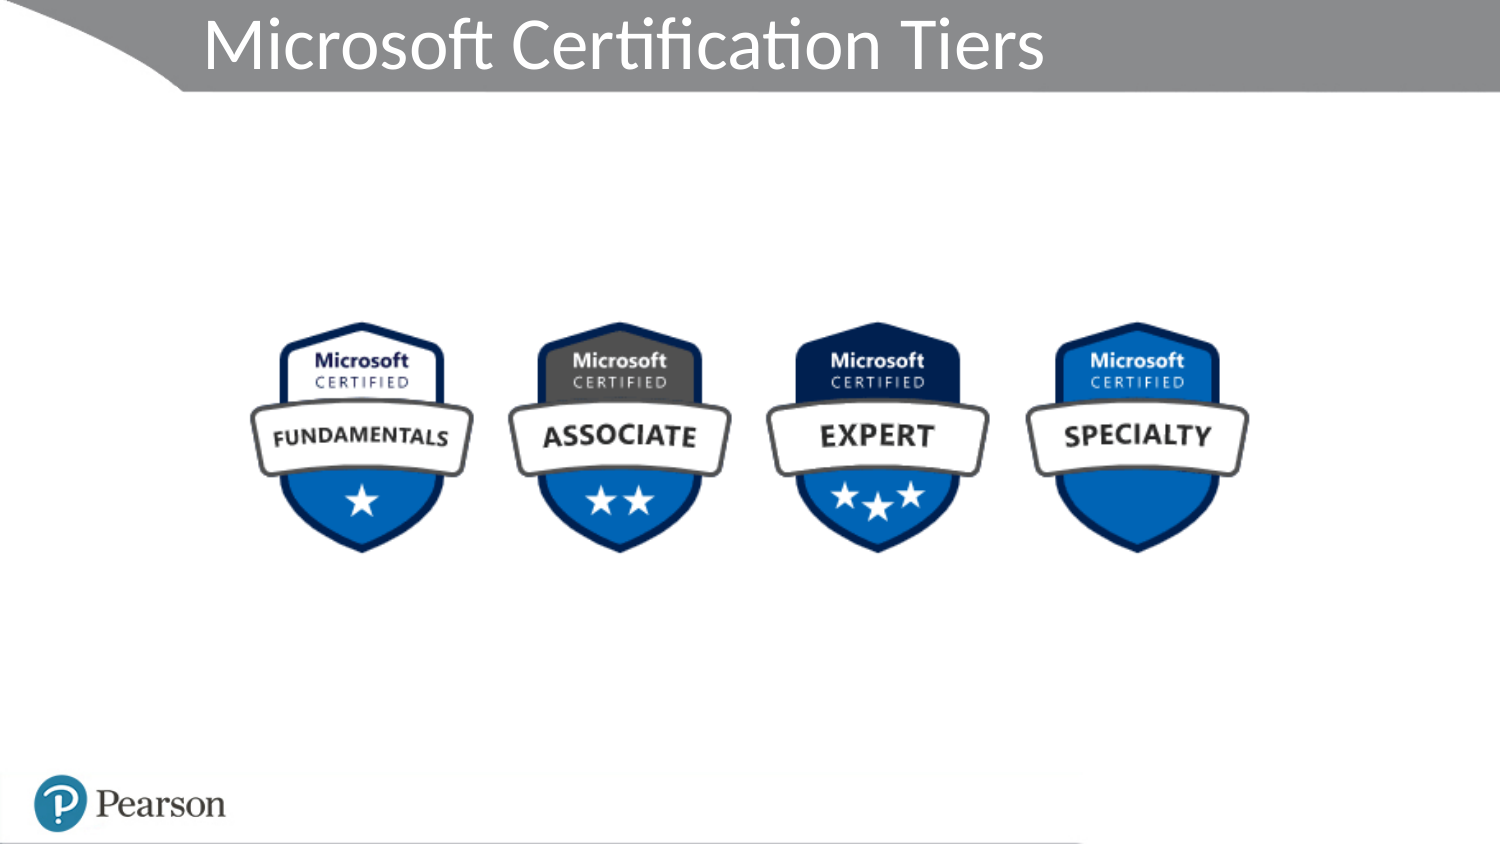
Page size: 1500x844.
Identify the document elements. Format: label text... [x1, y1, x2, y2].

title Microsoft Certification Tiers [187, 0, 1426, 79]
picture [0, 0, 1500, 844]
